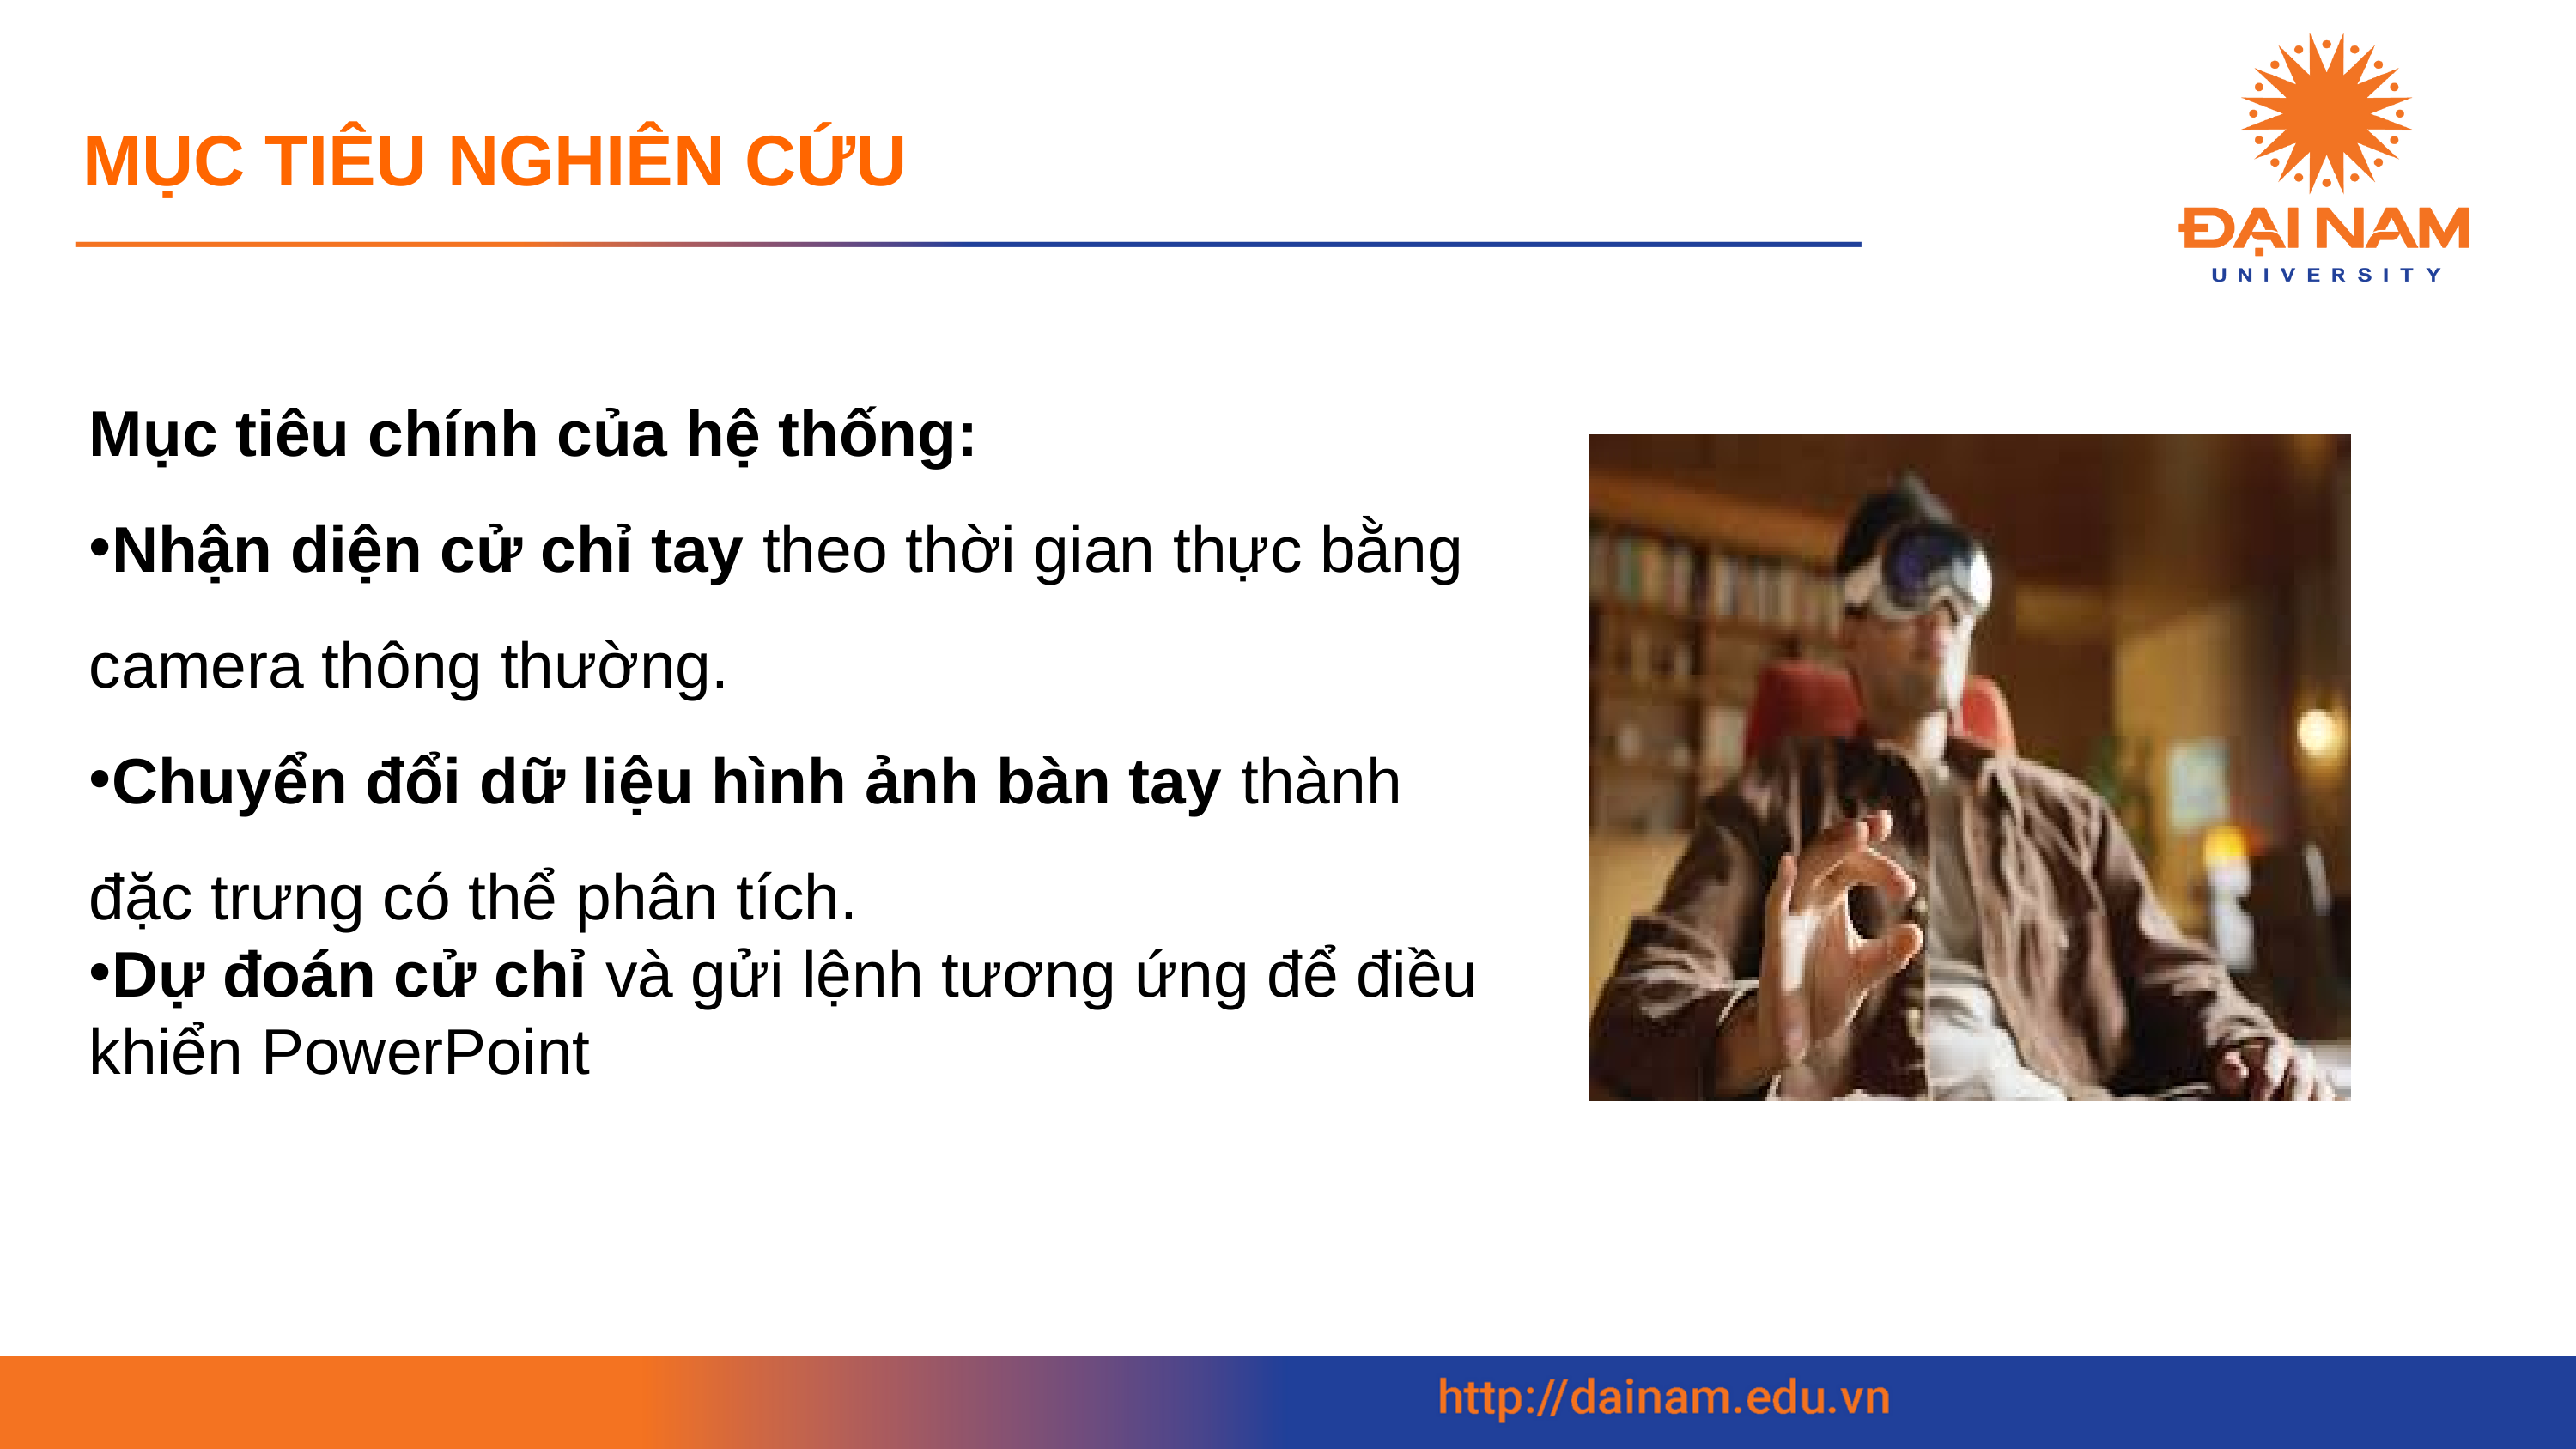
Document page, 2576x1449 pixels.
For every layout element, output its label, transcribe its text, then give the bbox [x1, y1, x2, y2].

picture [1588, 434, 2351, 1102]
text_box MỤC TIÊU NGHIÊN CỨU [70, 107, 1941, 207]
text_box [0, 1356, 2576, 1449]
text_box Mục tiêu chính của hệ thống: Nhận diện cử chỉ tay theo thời gian thực bằng camera thông thường. Chuyển đổi dữ liệu hình ảnh bàn tay thành đặc trưng có thể phân tích. Dự đoán cử chỉ và gửi lệnh tương ứng để điều khiển PowerPoint [76, 347, 1537, 1094]
text_box [2178, 33, 2469, 282]
picture [75, 241, 1862, 247]
